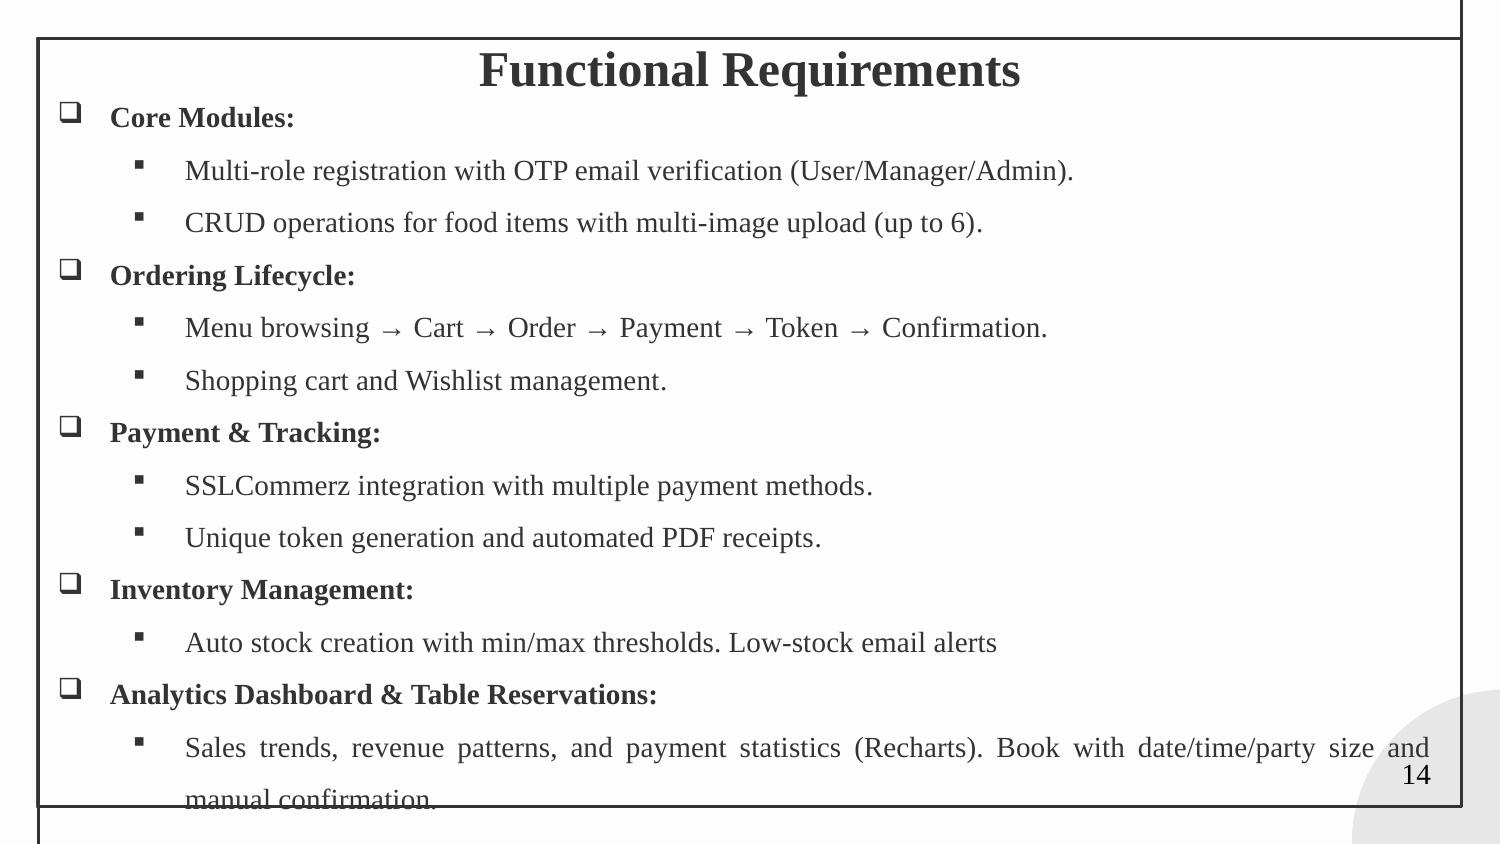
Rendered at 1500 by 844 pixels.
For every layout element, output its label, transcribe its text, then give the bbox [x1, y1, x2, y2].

text_box 14 [1386, 747, 1447, 798]
title Functional Requirements [118, 23, 1382, 110]
list Core Modules: Multi-role registration with OTP email verification (User/Manager/Admin). CRUD operations for food items with multi-image upload (up to 6). Ordering Lifecycle: Menu browsing → Cart → Order → Payment → Token → Confirmation. Shopping cart and Wishlist management. Payment & Tracking: SSLCommerz integration with multiple payment methods. Unique token generation and automated PDF receipts. Inventory Management: Auto stock creation with min/max thresholds. Low-stock email alerts Analytics Dashboard & Table Reservations: Sales trends, revenue patterns, and payment statistics (Recharts). Book with date/time/party size and manual confirmation. [19, 66, 1447, 742]
